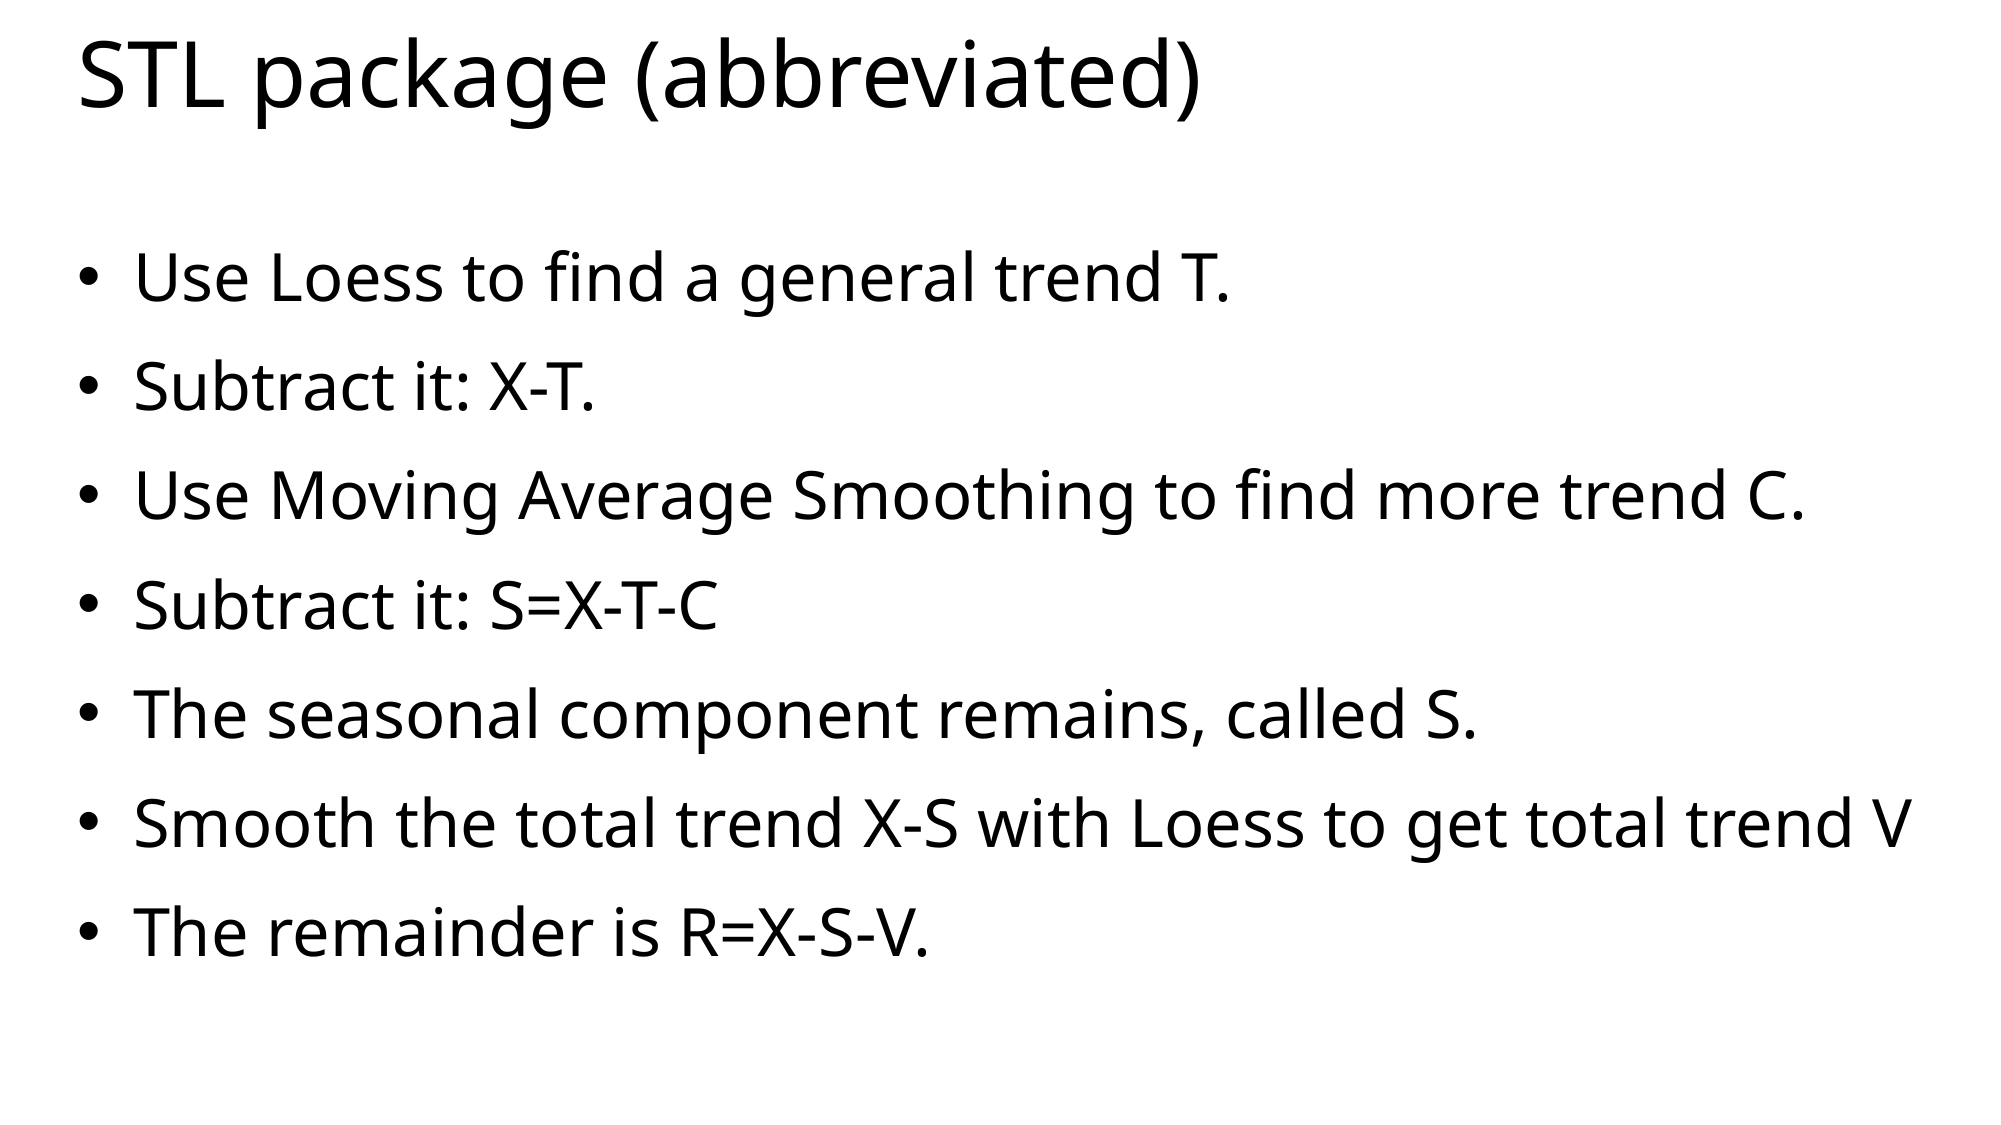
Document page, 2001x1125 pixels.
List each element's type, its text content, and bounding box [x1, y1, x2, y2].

list Use Loess to find a general trend T. Subtract it: X-T. Use Moving Average Smoothing to find more trend C. Subtract it: S=X-T-C The seasonal component remains, called S. Smooth the total trend X-S with Loess to get total trend V The remainder is R=X-S-V. [62, 227, 1953, 1096]
title STL package (abbreviated) [62, 29, 1953, 205]
